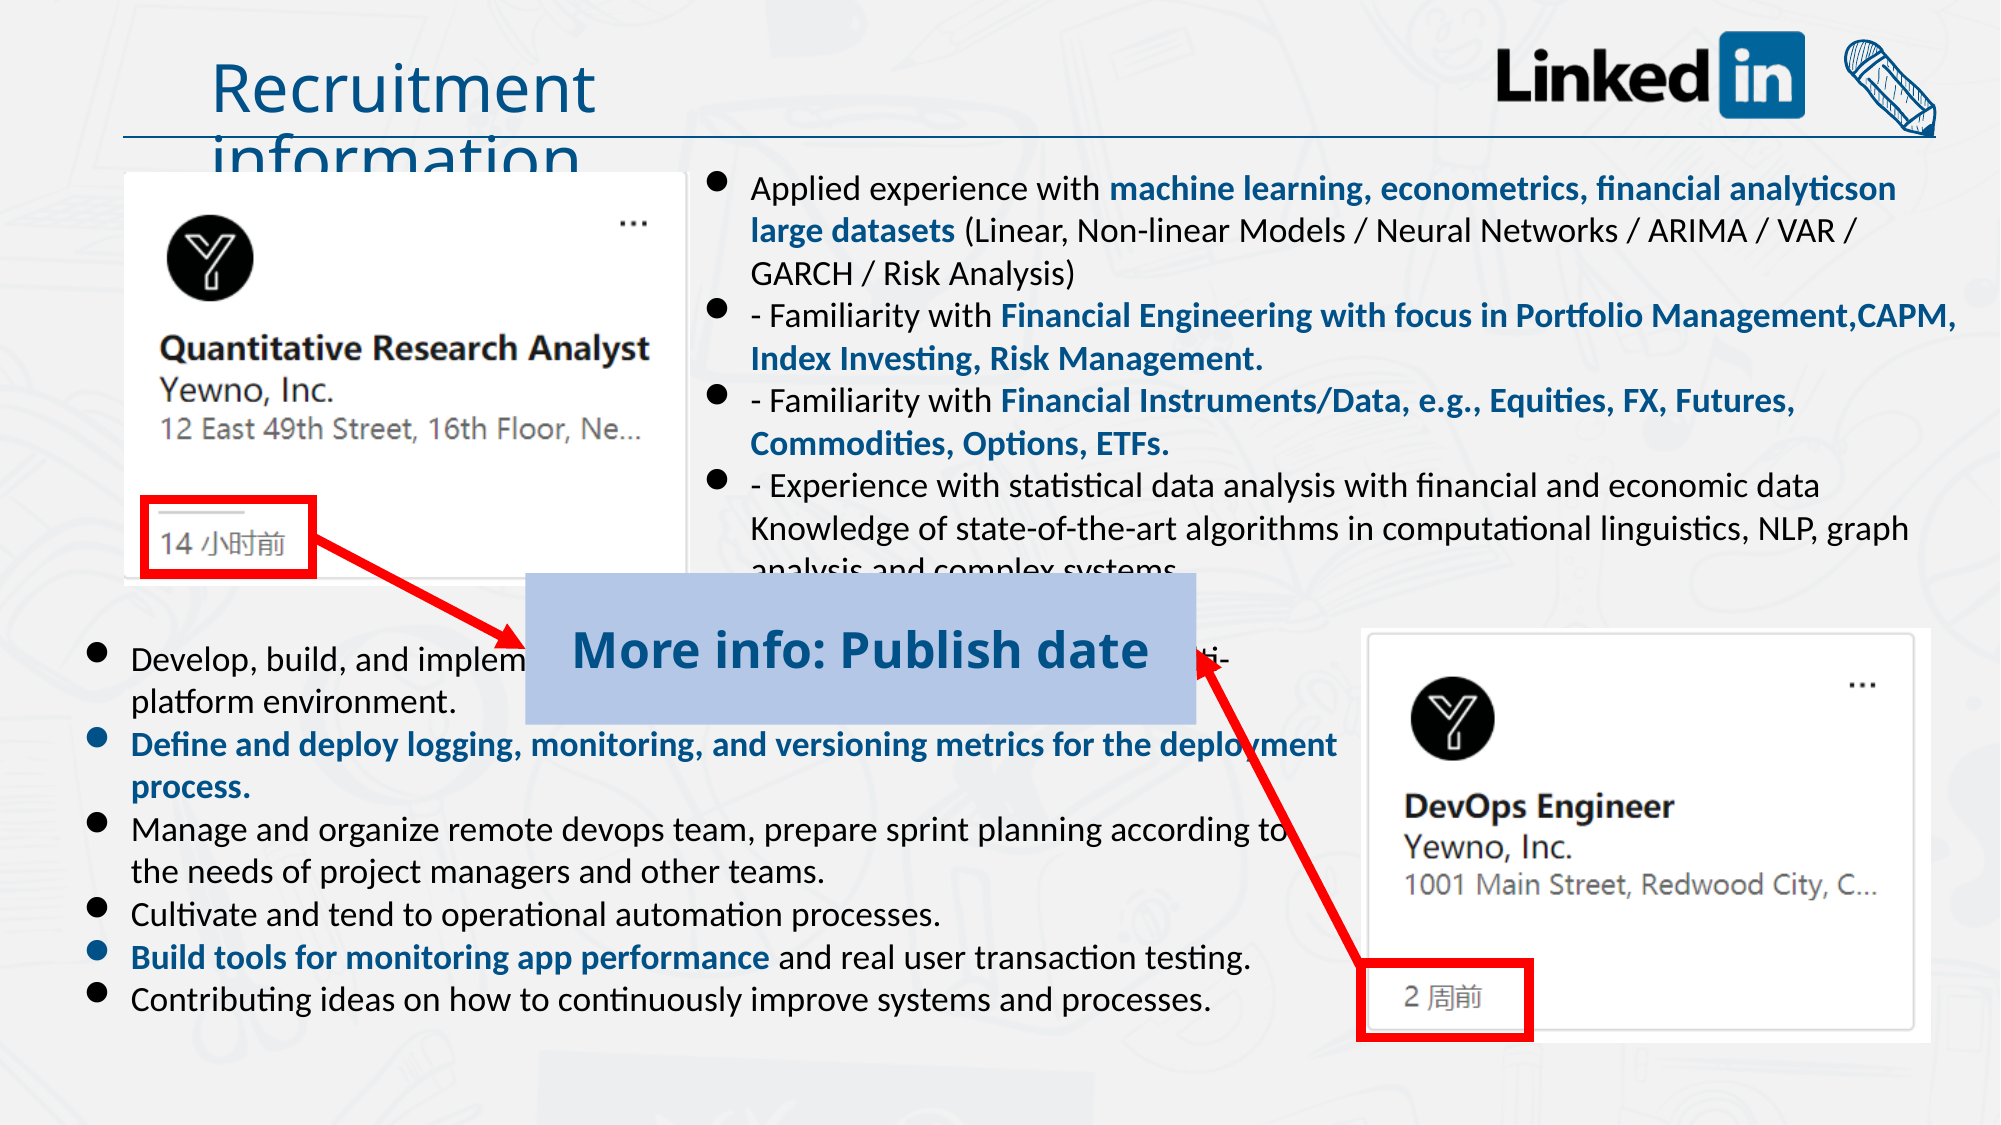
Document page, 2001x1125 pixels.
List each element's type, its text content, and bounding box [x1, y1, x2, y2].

text_box Applied experience with machine learning, econometrics, financial analyticson large datasets (Linear, Non-linear Models / Neural Networks / ARIMA / VAR / GARCH / Risk Analysis) - Familiarity with Financial Engineering with focus in Portfolio Management,CAPM, Index Investing, Risk Management. - Familiarity with Financial Instruments/Data, e.g., Equities, FX, Futures, Commodities, Options, ETFs. - Experience with statistical data analysis with financial and economic data Knowledge of state-of-the-art algorithms in computational linguistics, NLP, graph analysis and complex systems. [689, 157, 1976, 598]
picture [1496, 0, 1805, 182]
picture [1360, 628, 1931, 1043]
text_box More info: Publish date [524, 572, 1197, 726]
picture [124, 172, 690, 586]
text_box Recruitment information [195, 48, 949, 118]
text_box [312, 536, 526, 649]
text_box Develop, build, and implement a continuous integration service in our multi-platform environment. Define and deploy logging, monitoring, and versioning metrics for the deployment process. Manage and organize remote devops team, prepare sprint planning according to the needs of project managers and other teams. Cultivate and tend to operational automation processes. Build tools for monitoring app performance and real user transaction testing. Contributing ideas on how to continuously improve systems and processes. [69, 628, 1356, 1027]
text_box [1196, 648, 1362, 968]
